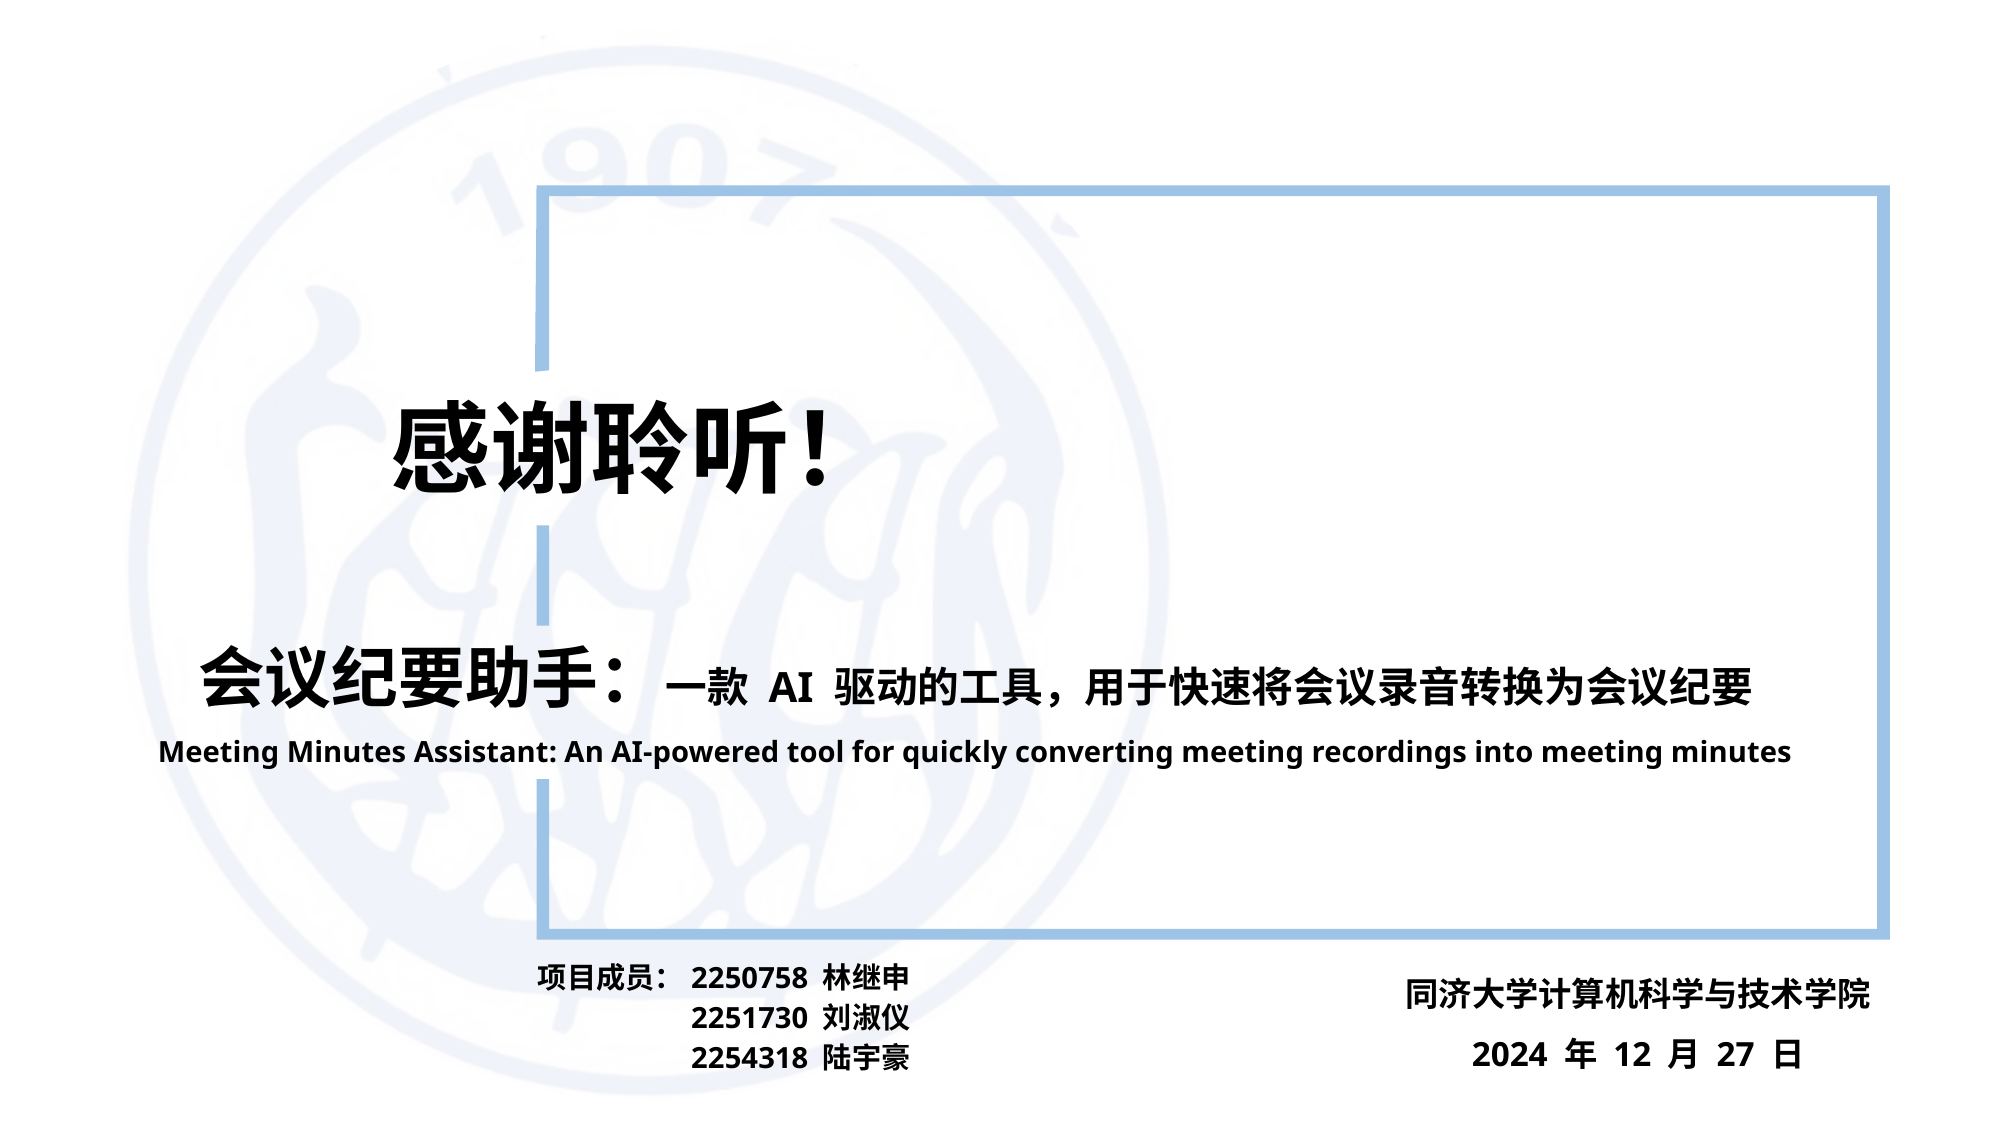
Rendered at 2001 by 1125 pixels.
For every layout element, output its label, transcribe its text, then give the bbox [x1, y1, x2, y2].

text_box 感谢聆听！ [308, 353, 973, 513]
text_box 项目成员：2250758 林继申 2251730 刘淑仪 2254318 陆宇豪 [465, 956, 926, 1082]
title 会议纪要助手：一款 AI 驱动的工具，用于快速将会议录音转换为会议纪要 Meeting Minutes Assistant: An AI-powered tool for quickly converting meeting recordings into meeting minutes [54, 577, 1897, 776]
text_box 同济大学计算机科学与技术学院 2024 年 12 月 27 日 [1379, 955, 1897, 1081]
